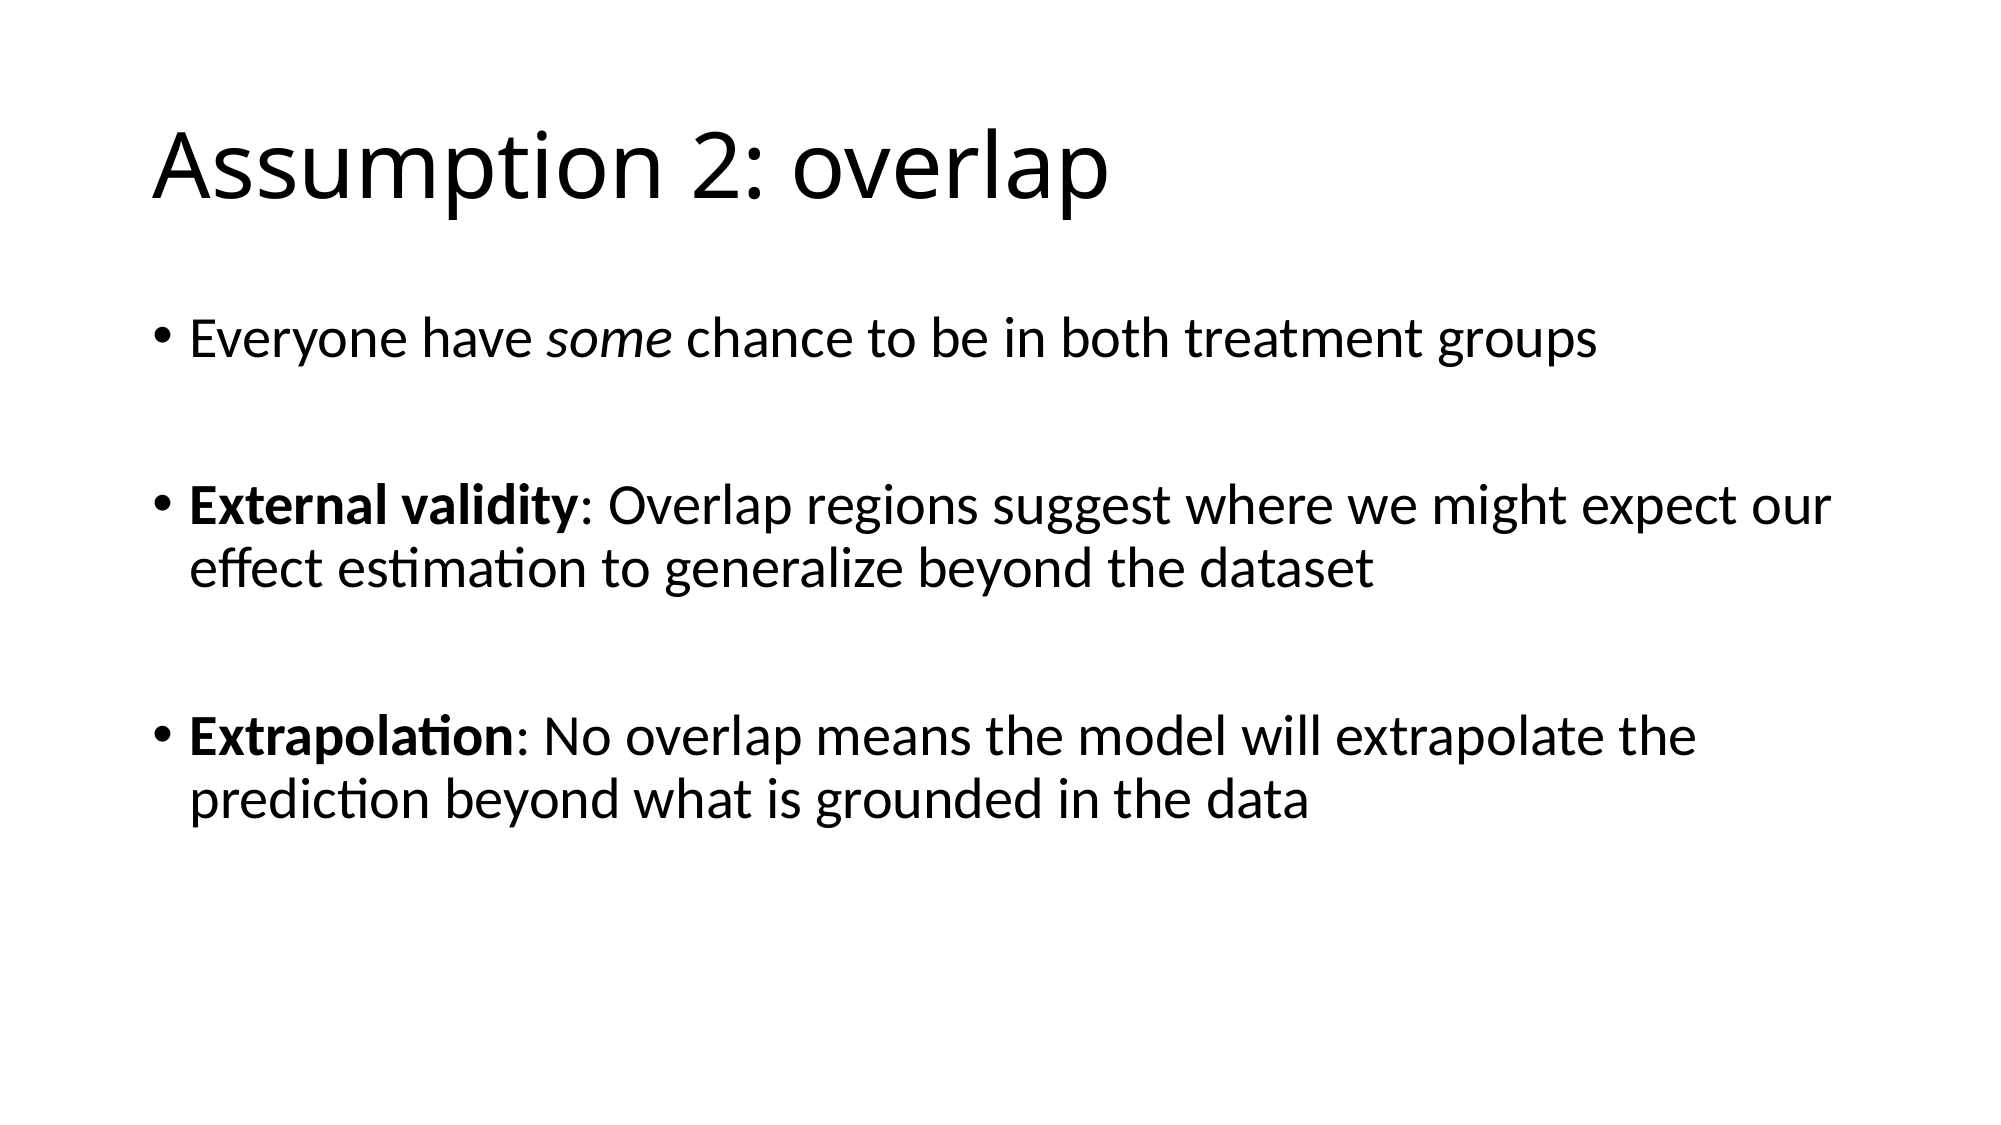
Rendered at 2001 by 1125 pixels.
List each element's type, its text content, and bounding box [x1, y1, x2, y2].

list Everyone have some chance to be in both treatment groups External validity: Overlap regions suggest where we might expect our effect estimation to generalize beyond the dataset Extrapolation: No overlap means the model will extrapolate the prediction beyond what is grounded in the data [137, 299, 1863, 1066]
title Assumption 2: overlap [137, 59, 1863, 278]
